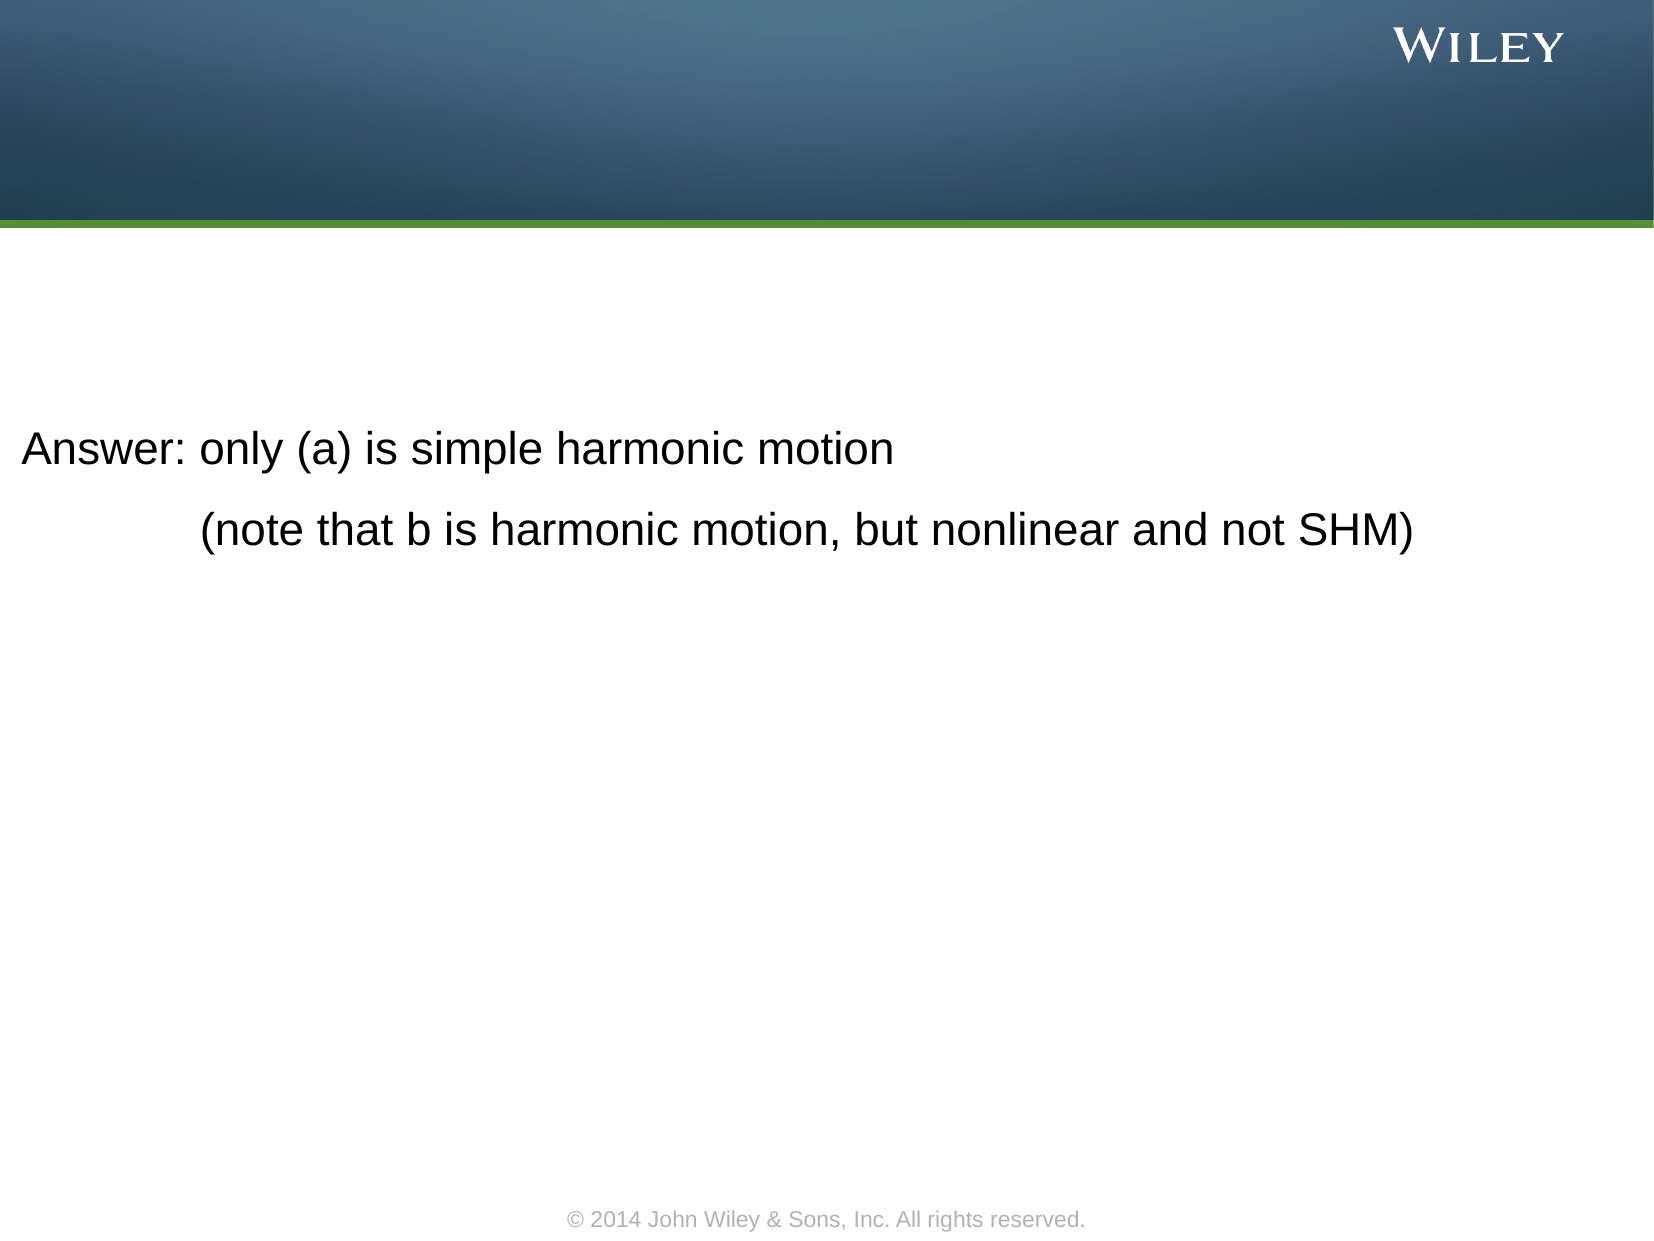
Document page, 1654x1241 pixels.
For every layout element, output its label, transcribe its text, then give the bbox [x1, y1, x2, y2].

footer © 2014 John Wiley & Sons, Inc. All rights reserved. [352, 1174, 1302, 1241]
text_box Answer: only (a) is simple harmonic motion (note that b is harmonic motion, but nonlinear and not SHM) [0, 420, 1495, 581]
picture [0, 0, 1654, 228]
